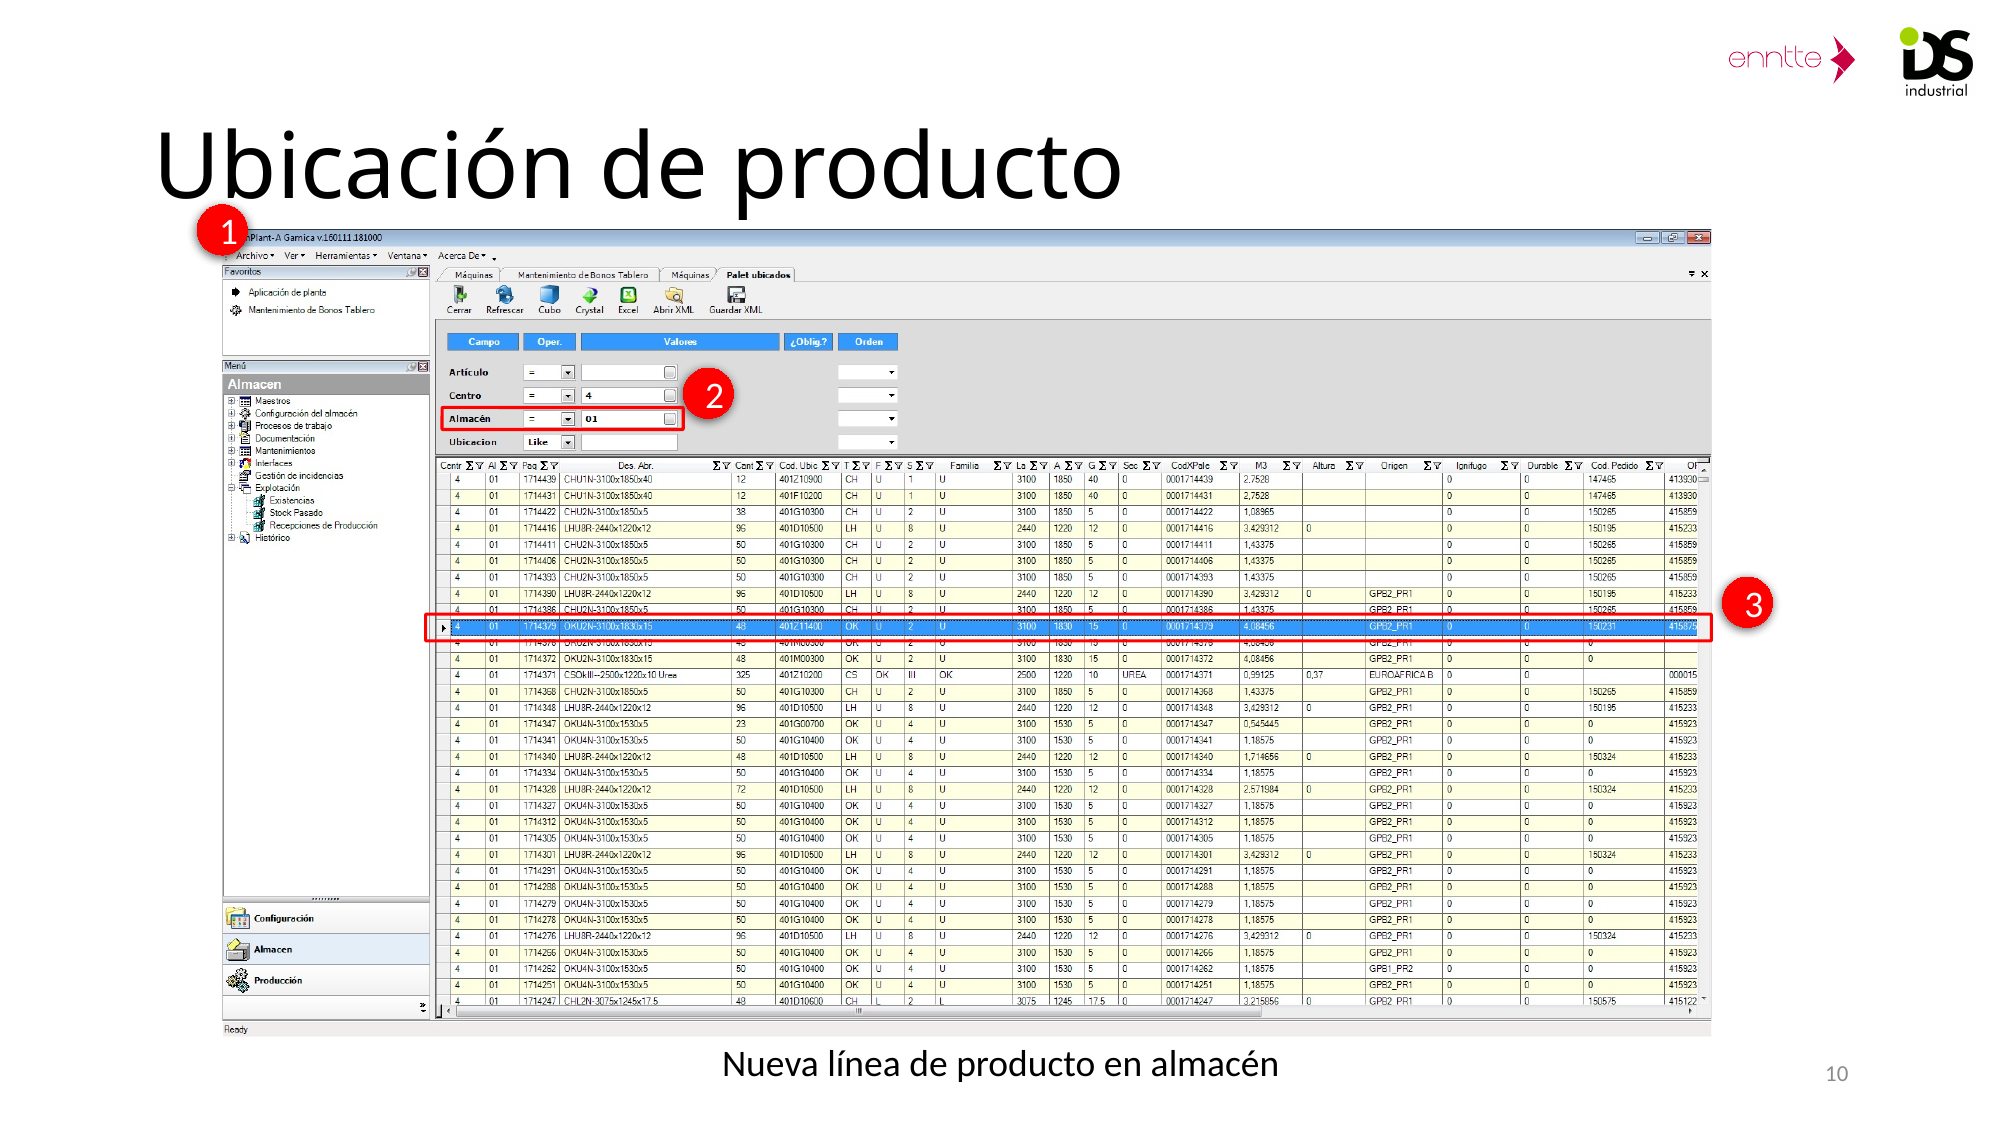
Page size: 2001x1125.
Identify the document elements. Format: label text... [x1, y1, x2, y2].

text_box Nueva línea de producto en almacén [641, 1037, 1362, 1091]
title Ubicación de producto [138, 60, 1864, 278]
slide_number 10 [1413, 1042, 1864, 1103]
picture [1720, 33, 1864, 87]
picture [1897, 23, 1976, 96]
text_box 3 [1722, 577, 1773, 628]
text_box 1 [197, 204, 248, 256]
picture [222, 229, 1712, 1037]
